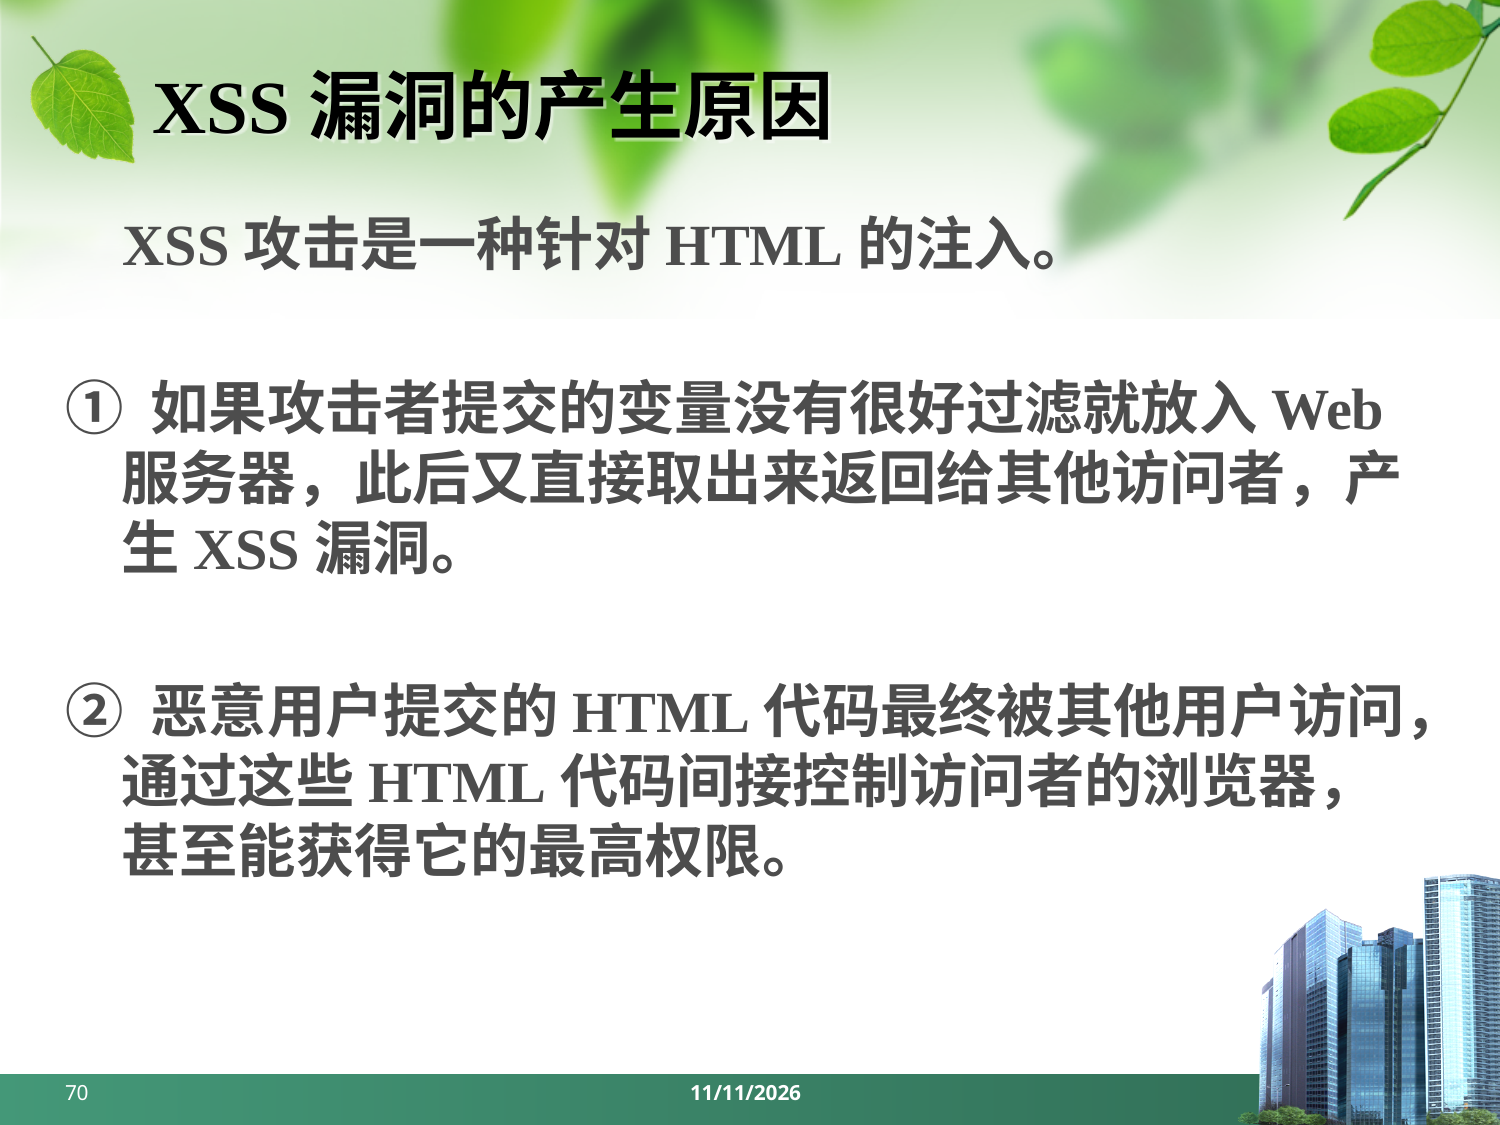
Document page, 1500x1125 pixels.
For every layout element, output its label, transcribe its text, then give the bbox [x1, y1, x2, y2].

picture [0, 0, 1500, 319]
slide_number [675, 1072, 1025, 1113]
slide_number 70 [50, 1072, 138, 1113]
list XSS攻击是一种针对HTML的注入。 ① 如果攻击者提交的变量没有很好过滤就放入Web服务器，此后又直接取出来返回给其他访问者，产生XSS漏洞。 ② 恶意用户提交的HTML代码最终被其他用户访问，通过这些HTML代码间接控制访问者的浏览器，甚至能获得它的最高权限。 [50, 200, 1425, 1038]
title XSS漏洞的产生原因 [137, 57, 1325, 150]
